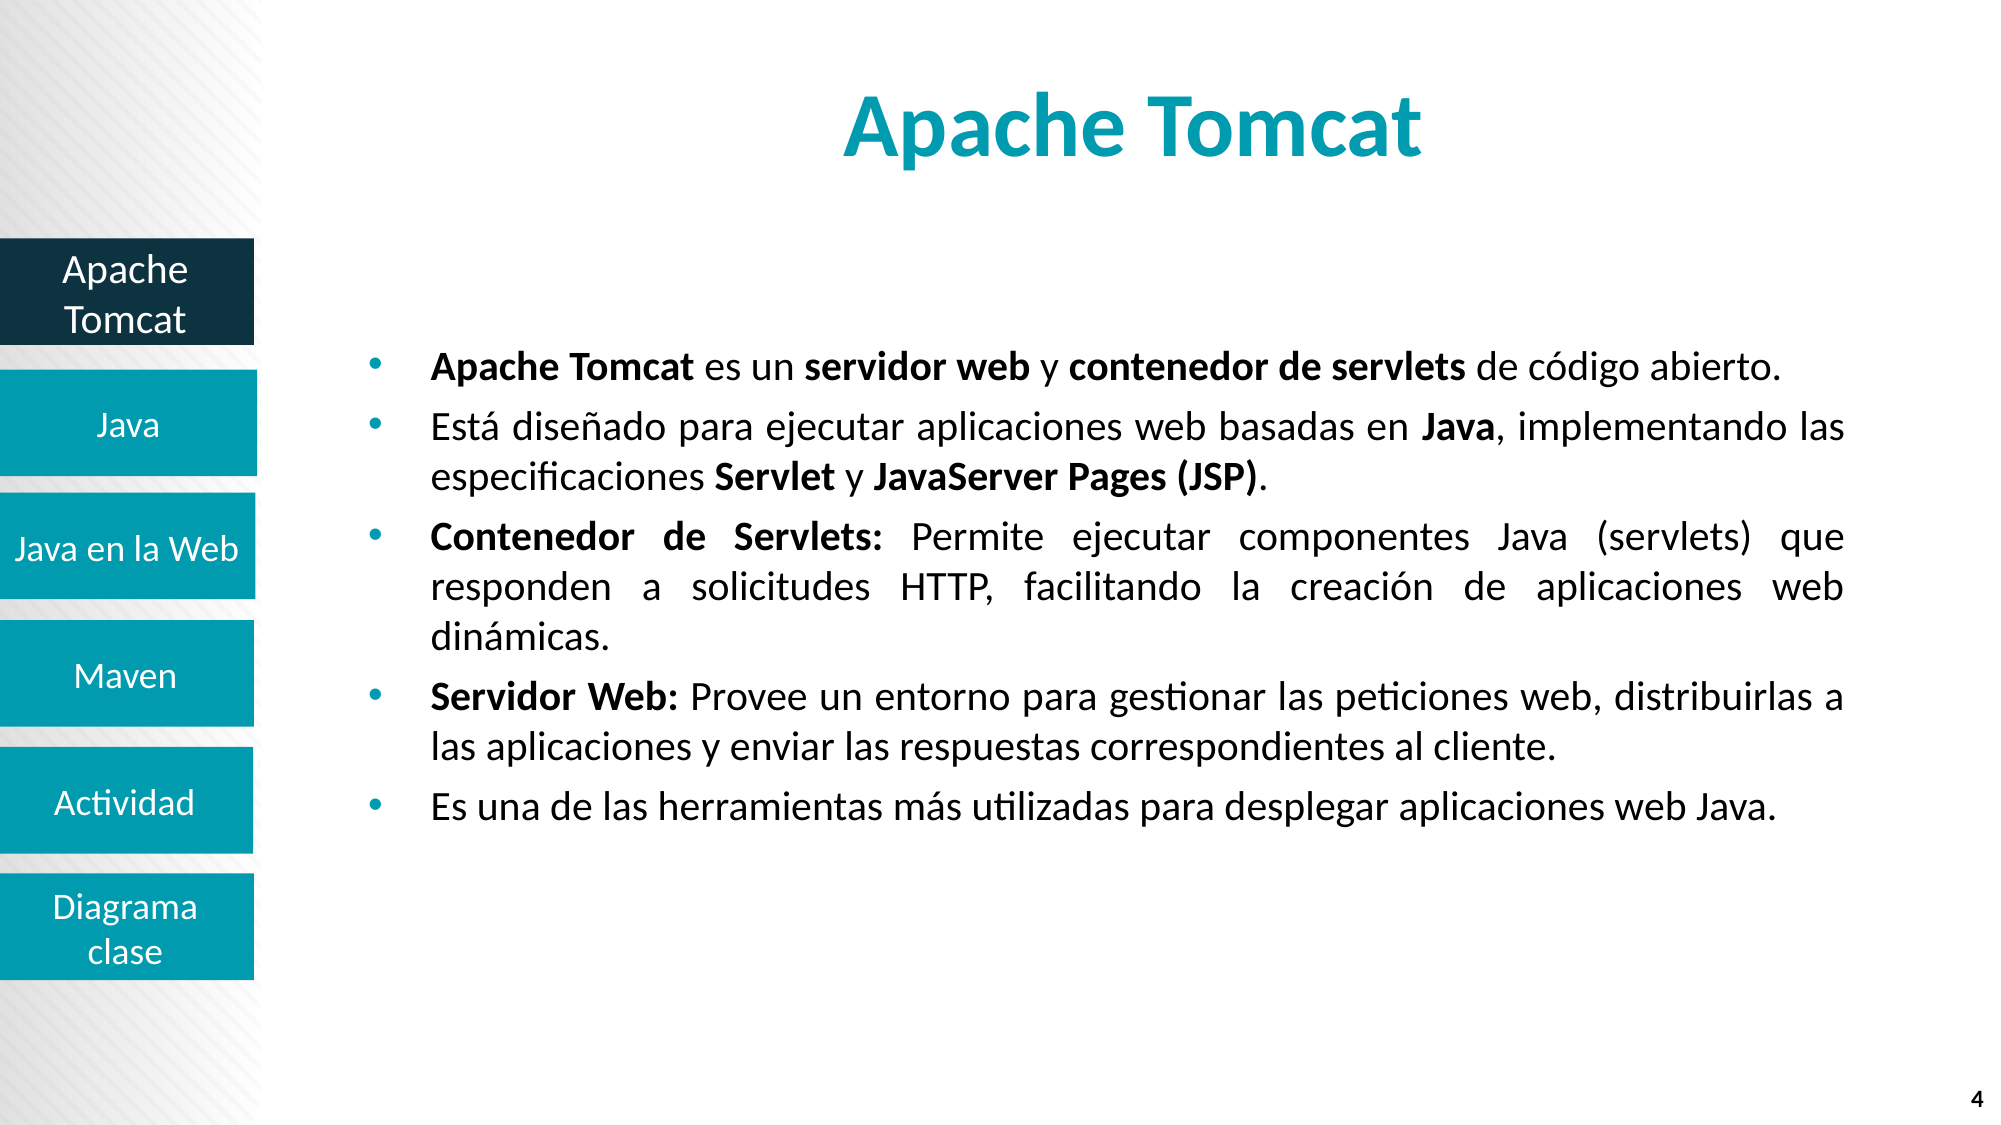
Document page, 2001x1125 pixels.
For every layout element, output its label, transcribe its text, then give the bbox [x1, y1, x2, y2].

list Apache Tomcat es un servidor web y contenedor de servlets de código abierto. Está diseñado para ejecutar aplicaciones web basadas en Java, implementando las especificaciones Servlet y JavaServer Pages (JSP). Contenedor de Servlets: Permite ejecutar componentes Java (servlets) que responden a solicitudes HTTP, facilitando la creación de aplicaciones web dinámicas. Servidor Web: Provee un entorno para gestionar las peticiones web, distribuirlas a las aplicaciones y enviar las respuestas correspondientes al cliente. Es una de las herramientas más utilizadas para desplegar aplicaciones web Java. [340, 231, 1861, 997]
slide_number 4 [1921, 1072, 2000, 1124]
title Apache Tomcat [340, 36, 1927, 204]
